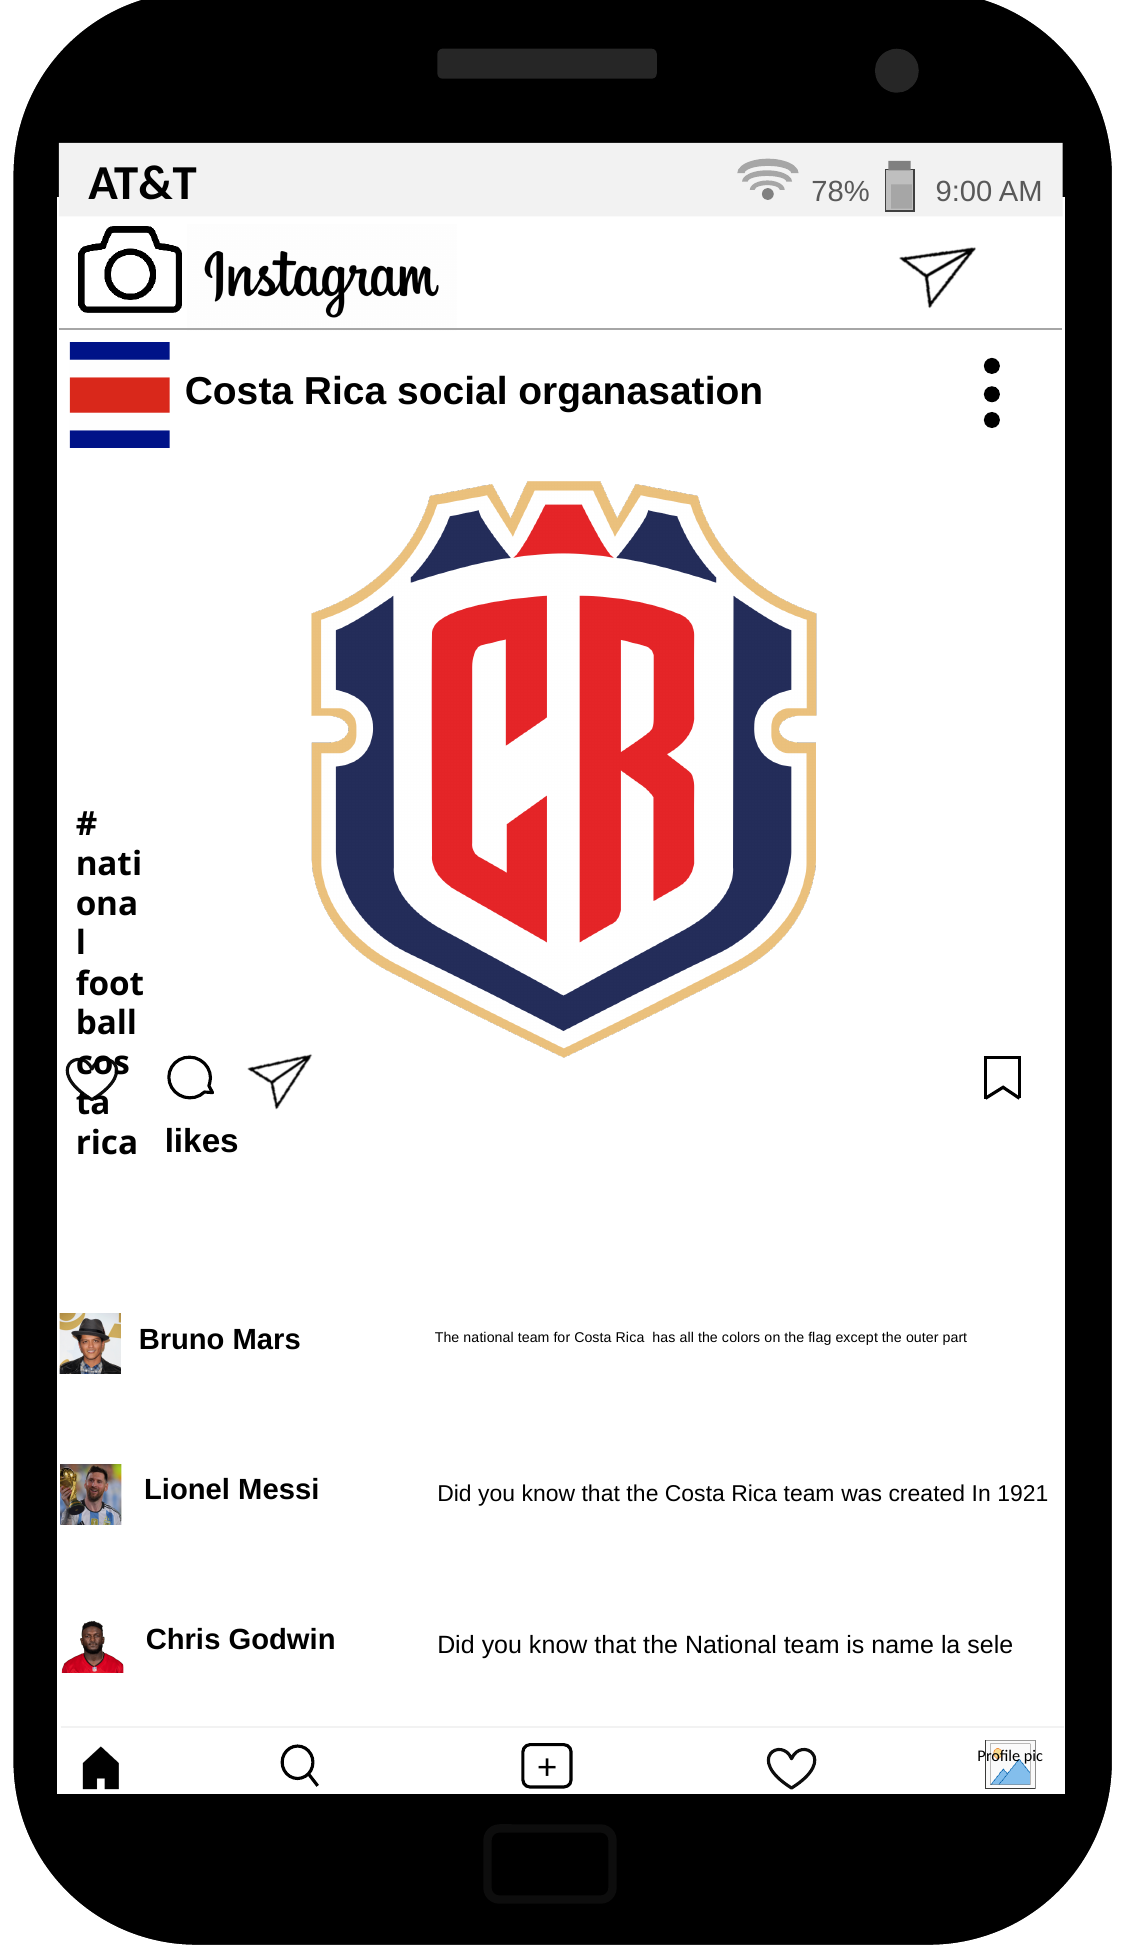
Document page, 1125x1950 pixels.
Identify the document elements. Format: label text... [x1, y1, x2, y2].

list Did you know that the Costa Rica team was created In 1921 [422, 1463, 1071, 1522]
title # national football costa rica [60, 1106, 160, 1162]
picture [983, 1737, 1038, 1791]
picture [59, 1313, 122, 1374]
picture [883, 226, 980, 324]
picture [187, 224, 457, 328]
picture [61, 1612, 124, 1673]
list Chris Godwin [130, 1612, 420, 1671]
list Did you know that the National team is name la sele [422, 1613, 1071, 1696]
picture [59, 1464, 122, 1525]
list The national team for Costa Rica has all the colors on the flag except the outer part [419, 1312, 1068, 1371]
list Lionel Messi [129, 1462, 418, 1521]
list Bruno Mars [123, 1312, 413, 1371]
picture [61, 342, 1066, 1121]
list Costa Rica social organasation [174, 357, 875, 445]
picture [80, 1744, 120, 1791]
picture [78, 216, 182, 319]
